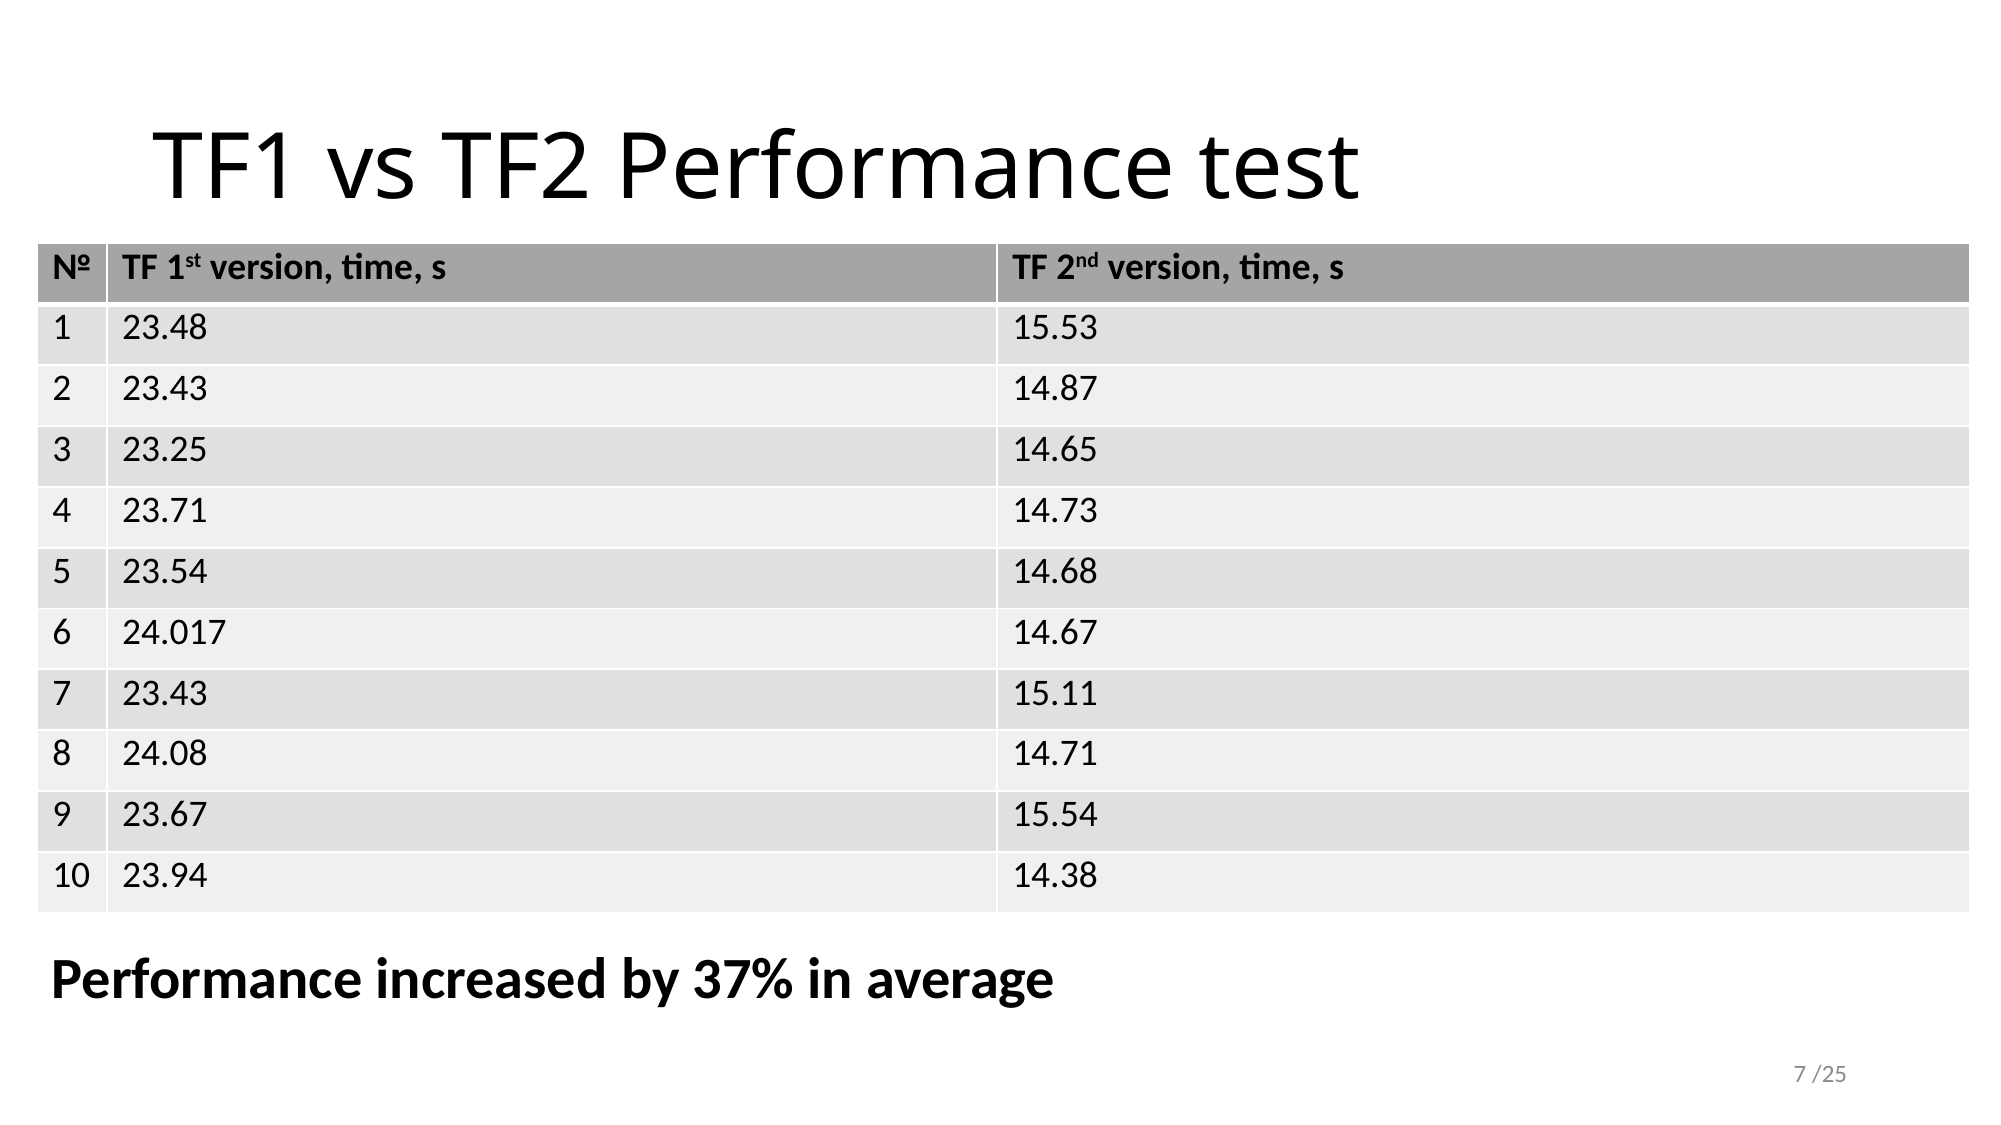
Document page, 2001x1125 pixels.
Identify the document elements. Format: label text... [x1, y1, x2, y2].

table_cell 2 [38, 366, 106, 425]
table_cell 14.87 [998, 366, 1969, 425]
table_cell 23.54 [108, 549, 996, 608]
table_header TF 1st version, time, s [108, 244, 996, 302]
table_cell 9 [38, 792, 106, 851]
table_header № [38, 244, 106, 302]
table_cell 1 [38, 307, 106, 364]
table_cell 14.65 [998, 427, 1969, 486]
table_cell 14.71 [998, 731, 1969, 790]
table_cell 15.53 [998, 307, 1969, 364]
table_cell 7 [38, 670, 106, 729]
table_cell 23.43 [108, 670, 996, 729]
table_cell 23.94 [108, 853, 996, 912]
table_cell 14.67 [998, 609, 1969, 668]
table_cell 14.38 [998, 853, 1969, 912]
table_cell 23.25 [108, 427, 996, 486]
table_cell 23.67 [108, 792, 996, 851]
table_cell 6 [38, 609, 106, 668]
text_box Performance increased by 37% in average [37, 932, 1847, 1018]
table_cell 23.43 [108, 366, 996, 425]
text_box TF1 vs TF2 Performance test [137, 59, 1863, 243]
table_cell 15.54 [998, 792, 1969, 851]
slide_number 7 /25 [1412, 1042, 1863, 1103]
table_cell 8 [38, 731, 106, 790]
table_cell 23.71 [108, 488, 996, 547]
table_cell 10 [38, 853, 106, 912]
table_cell 3 [38, 427, 106, 486]
table_cell 14.73 [998, 488, 1969, 547]
table_cell 5 [38, 549, 106, 608]
table_cell 24.08 [108, 731, 996, 790]
table_cell 14.68 [998, 549, 1969, 608]
table_cell 23.48 [108, 307, 996, 364]
table_cell 15.11 [998, 670, 1969, 729]
table_header TF 2nd version, time, s [998, 244, 1969, 302]
table_cell 4 [38, 488, 106, 547]
table_cell 24.017 [108, 609, 996, 668]
